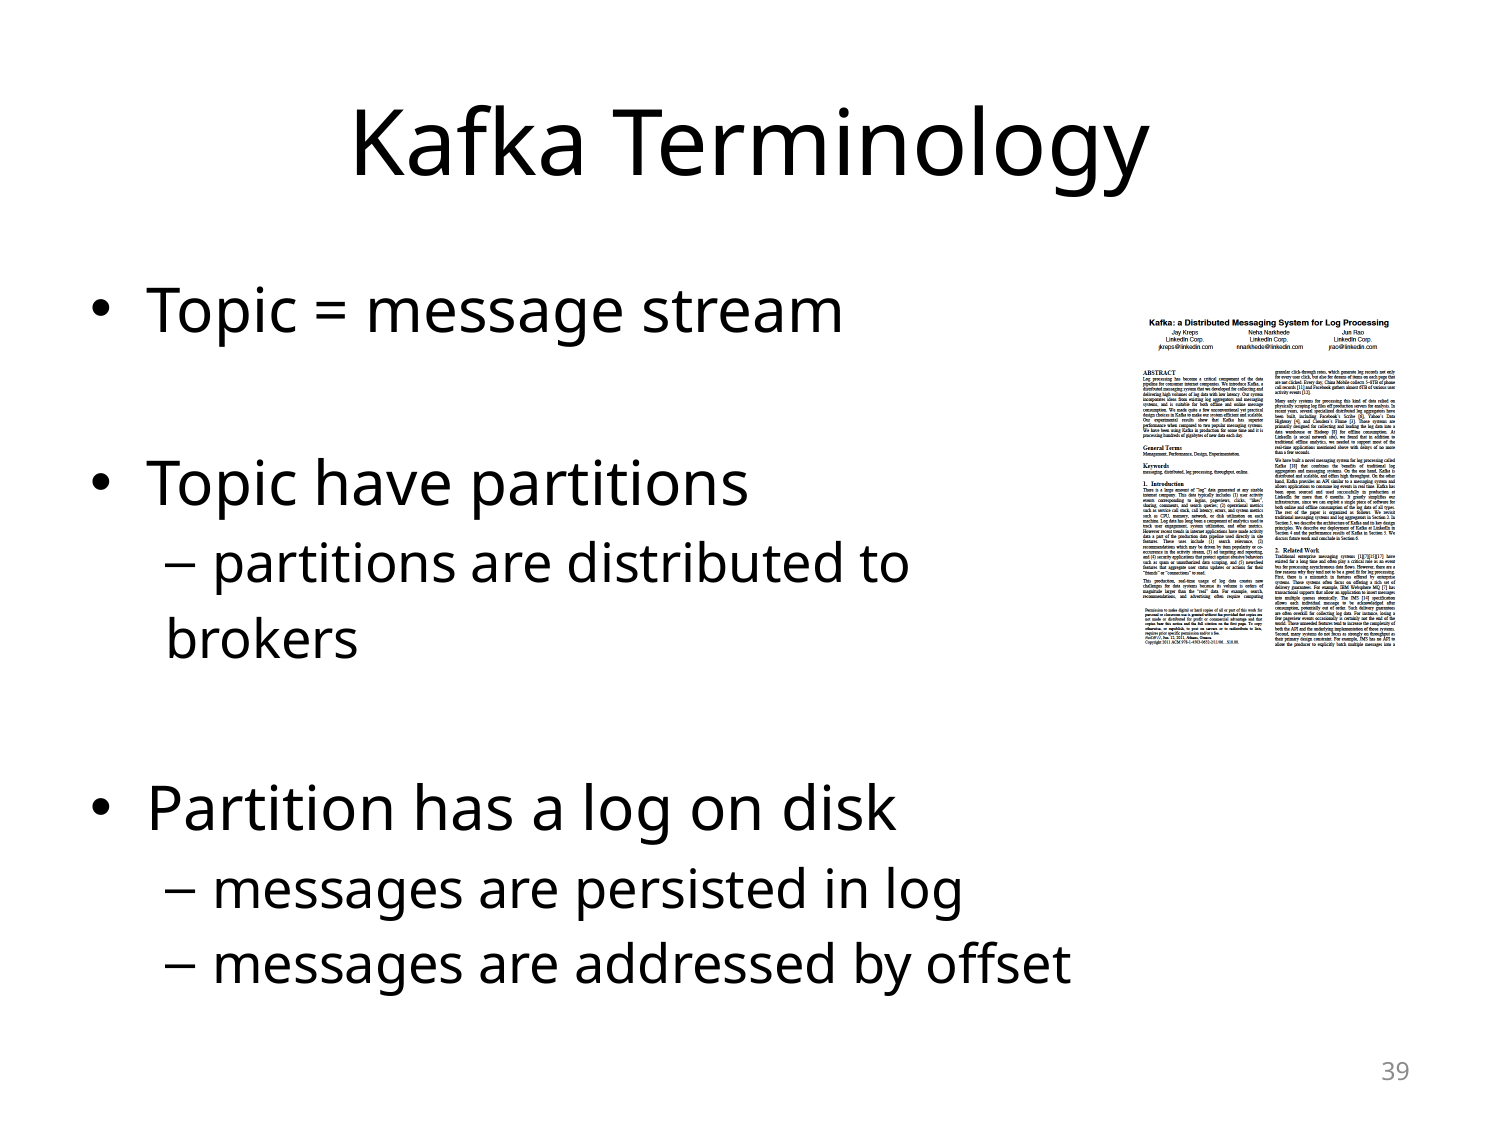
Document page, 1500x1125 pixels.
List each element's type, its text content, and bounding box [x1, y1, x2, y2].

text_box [1115, 290, 1422, 686]
list Topic = message stream Topic have partitions partitions are distributed to brokers Partition has a log on disk messages are persisted in log messages are addressed by offset [75, 262, 1425, 1005]
slide_number 39 [1074, 1042, 1425, 1103]
title Kafka Terminology [75, 45, 1425, 233]
